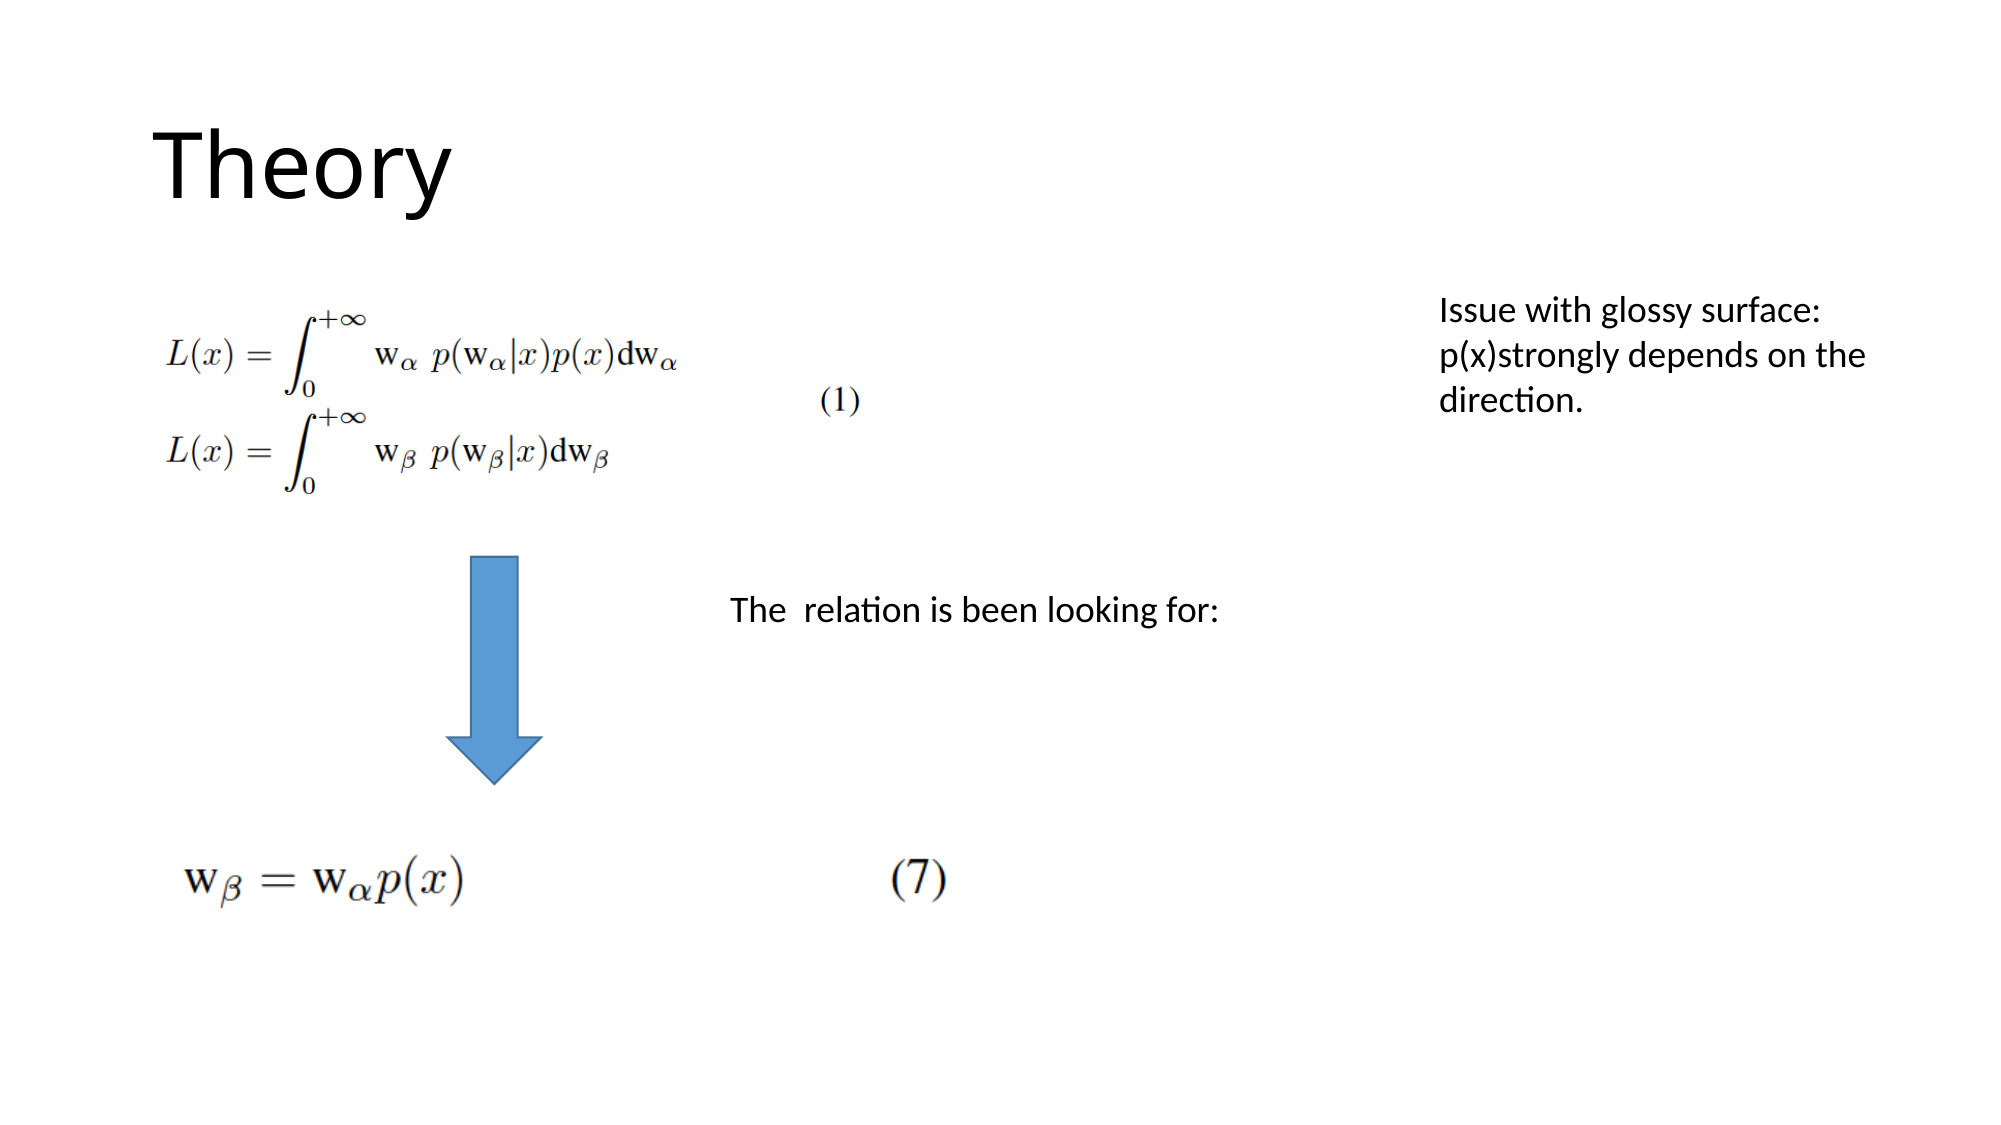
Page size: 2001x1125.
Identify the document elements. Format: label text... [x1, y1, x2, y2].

title Theory [137, 59, 1863, 278]
picture [103, 834, 1070, 935]
text_box The relation is been looking for: [715, 577, 1425, 638]
text_box [445, 555, 544, 786]
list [103, 294, 914, 519]
text_box Issue with glossy surface: p(x)strongly depends on the direction. [1424, 277, 1891, 427]
